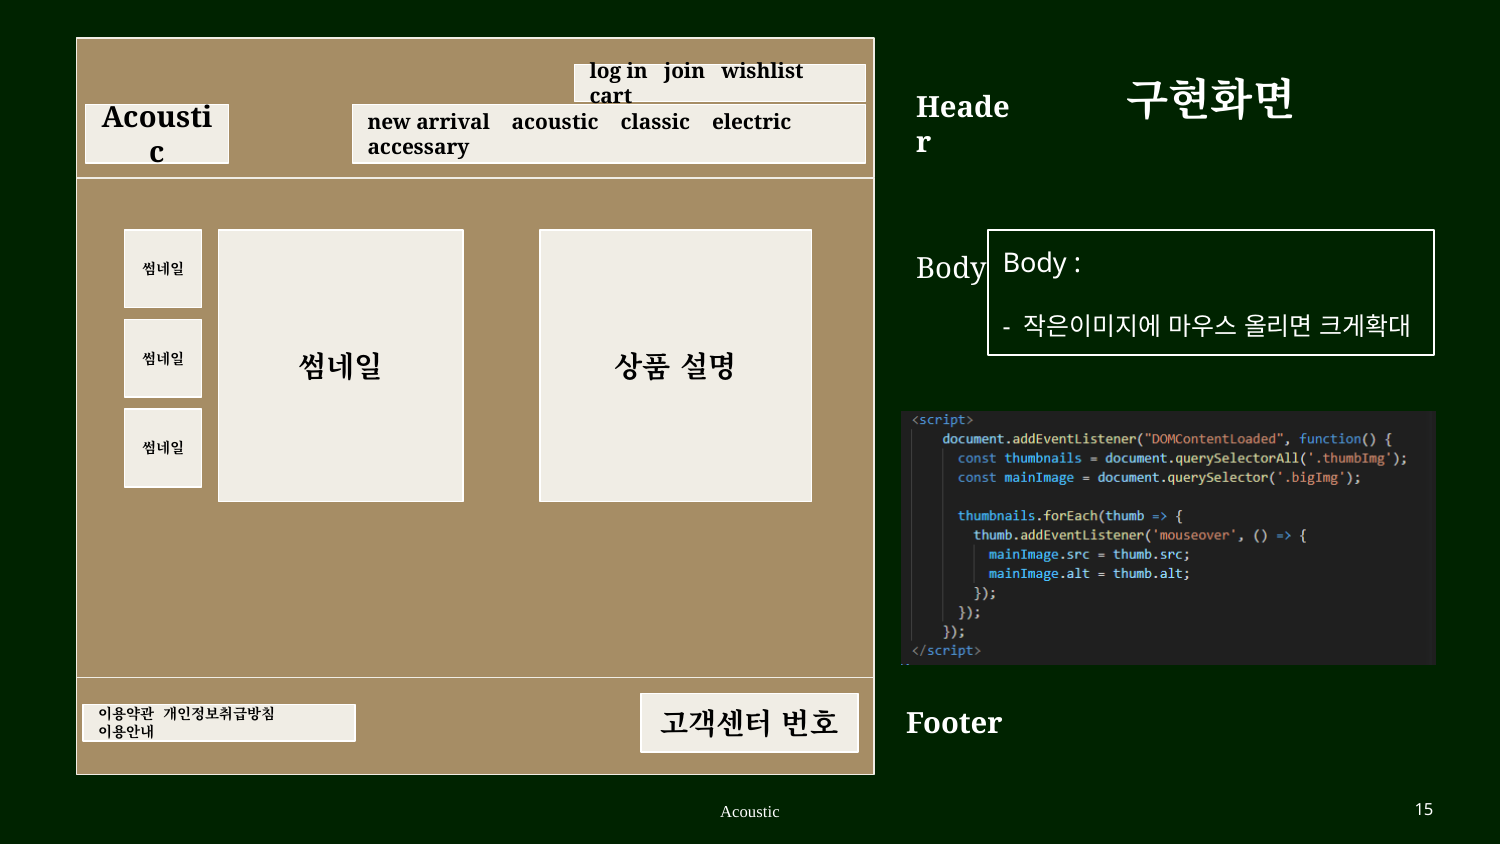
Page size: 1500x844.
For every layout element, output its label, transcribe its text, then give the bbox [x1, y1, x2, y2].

text_box [76, 178, 875, 677]
text_box Body : - 작은이미지에 마우스 올리면 크게확대 [987, 229, 1435, 355]
text_box 썸네일 [124, 319, 202, 398]
text_box [76, 677, 875, 775]
text_box 상품 설명 [539, 229, 812, 502]
slide_number ‹#› [1161, 787, 1434, 833]
text_box Acoustic [85, 104, 229, 163]
text_box Footer [890, 689, 1020, 755]
text_box Header [901, 72, 1030, 173]
text_box [76, 37, 875, 178]
text_box 고객센터 번호 [640, 693, 858, 752]
text_box 썸네일 [218, 229, 464, 502]
text_box Body [901, 234, 987, 303]
title 구현화면 [1092, 56, 1330, 125]
text_box log in join wishlist cart [574, 64, 866, 102]
picture [900, 411, 1436, 665]
text_box 썸네일 [124, 229, 202, 308]
text_box new arrival acoustic classic electric accessary [352, 104, 866, 163]
text_box 이용약관 개인정보취급방침 이용안내 [83, 704, 355, 742]
footer Acoustic [407, 787, 1093, 833]
text_box 썸네일 [124, 409, 202, 487]
